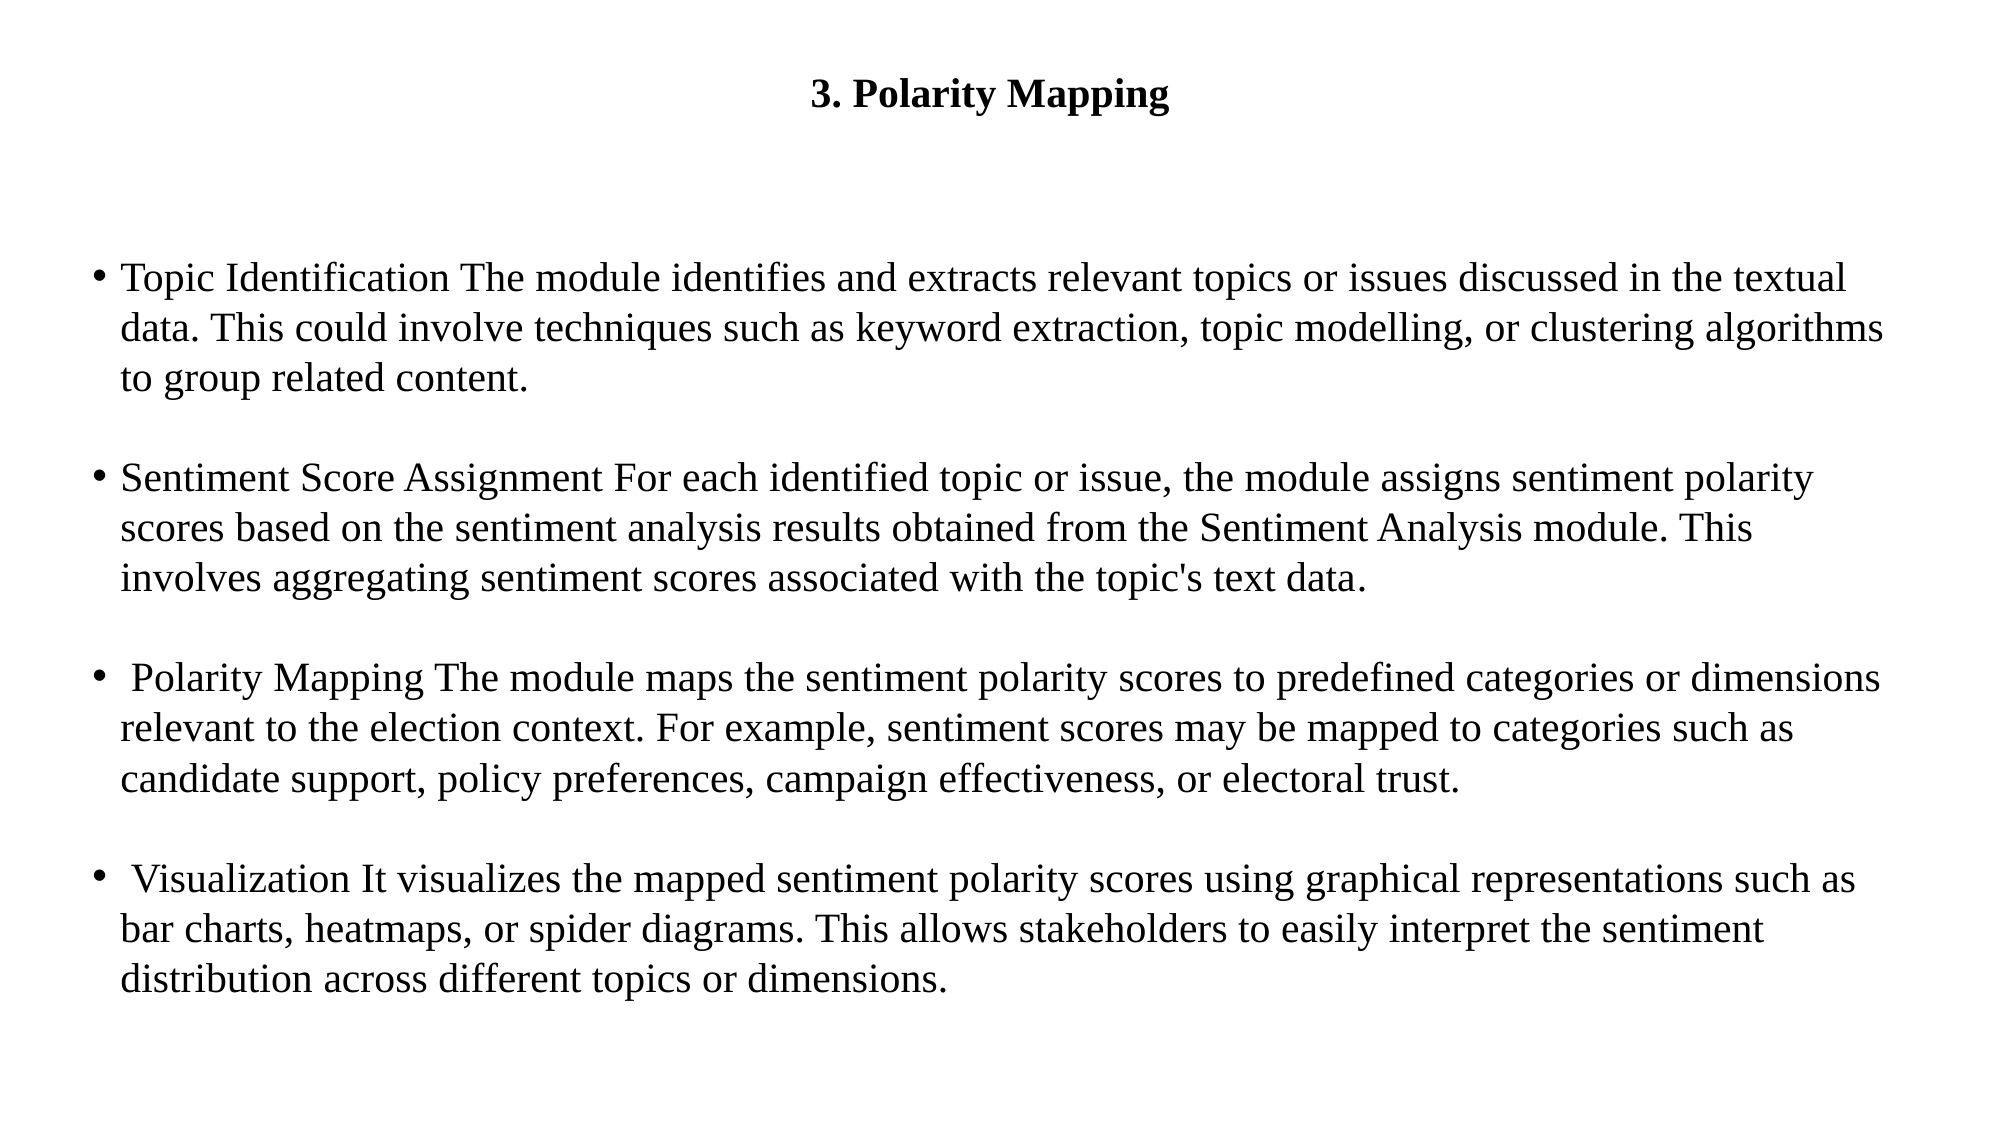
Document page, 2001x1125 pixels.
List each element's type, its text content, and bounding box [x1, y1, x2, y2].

text_box Topic Identification The module identifies and extracts relevant topics or issues discussed in the textual data. This could involve techniques such as keyword extraction, topic modelling, or clustering algorithms to group related content. Sentiment Score Assignment For each identified topic or issue, the module assigns sentiment polarity scores based on the sentiment analysis results obtained from the Sentiment Analysis module. This involves aggregating sentiment scores associated with the topic's text data. Polarity Mapping The module maps the sentiment polarity scores to predefined categories or dimensions relevant to the election context. For example, sentiment scores may be mapped to categories such as candidate support, policy preferences, campaign effectiveness, or electoral trust. Visualization It visualizes the mapped sentiment polarity scores using graphical representations such as bar charts, heatmaps, or spider diagrams. This allows stakeholders to easily interpret the sentiment distribution across different topics or dimensions. [77, 192, 1914, 1058]
text_box 3. Polarity Mapping [495, 58, 1496, 124]
